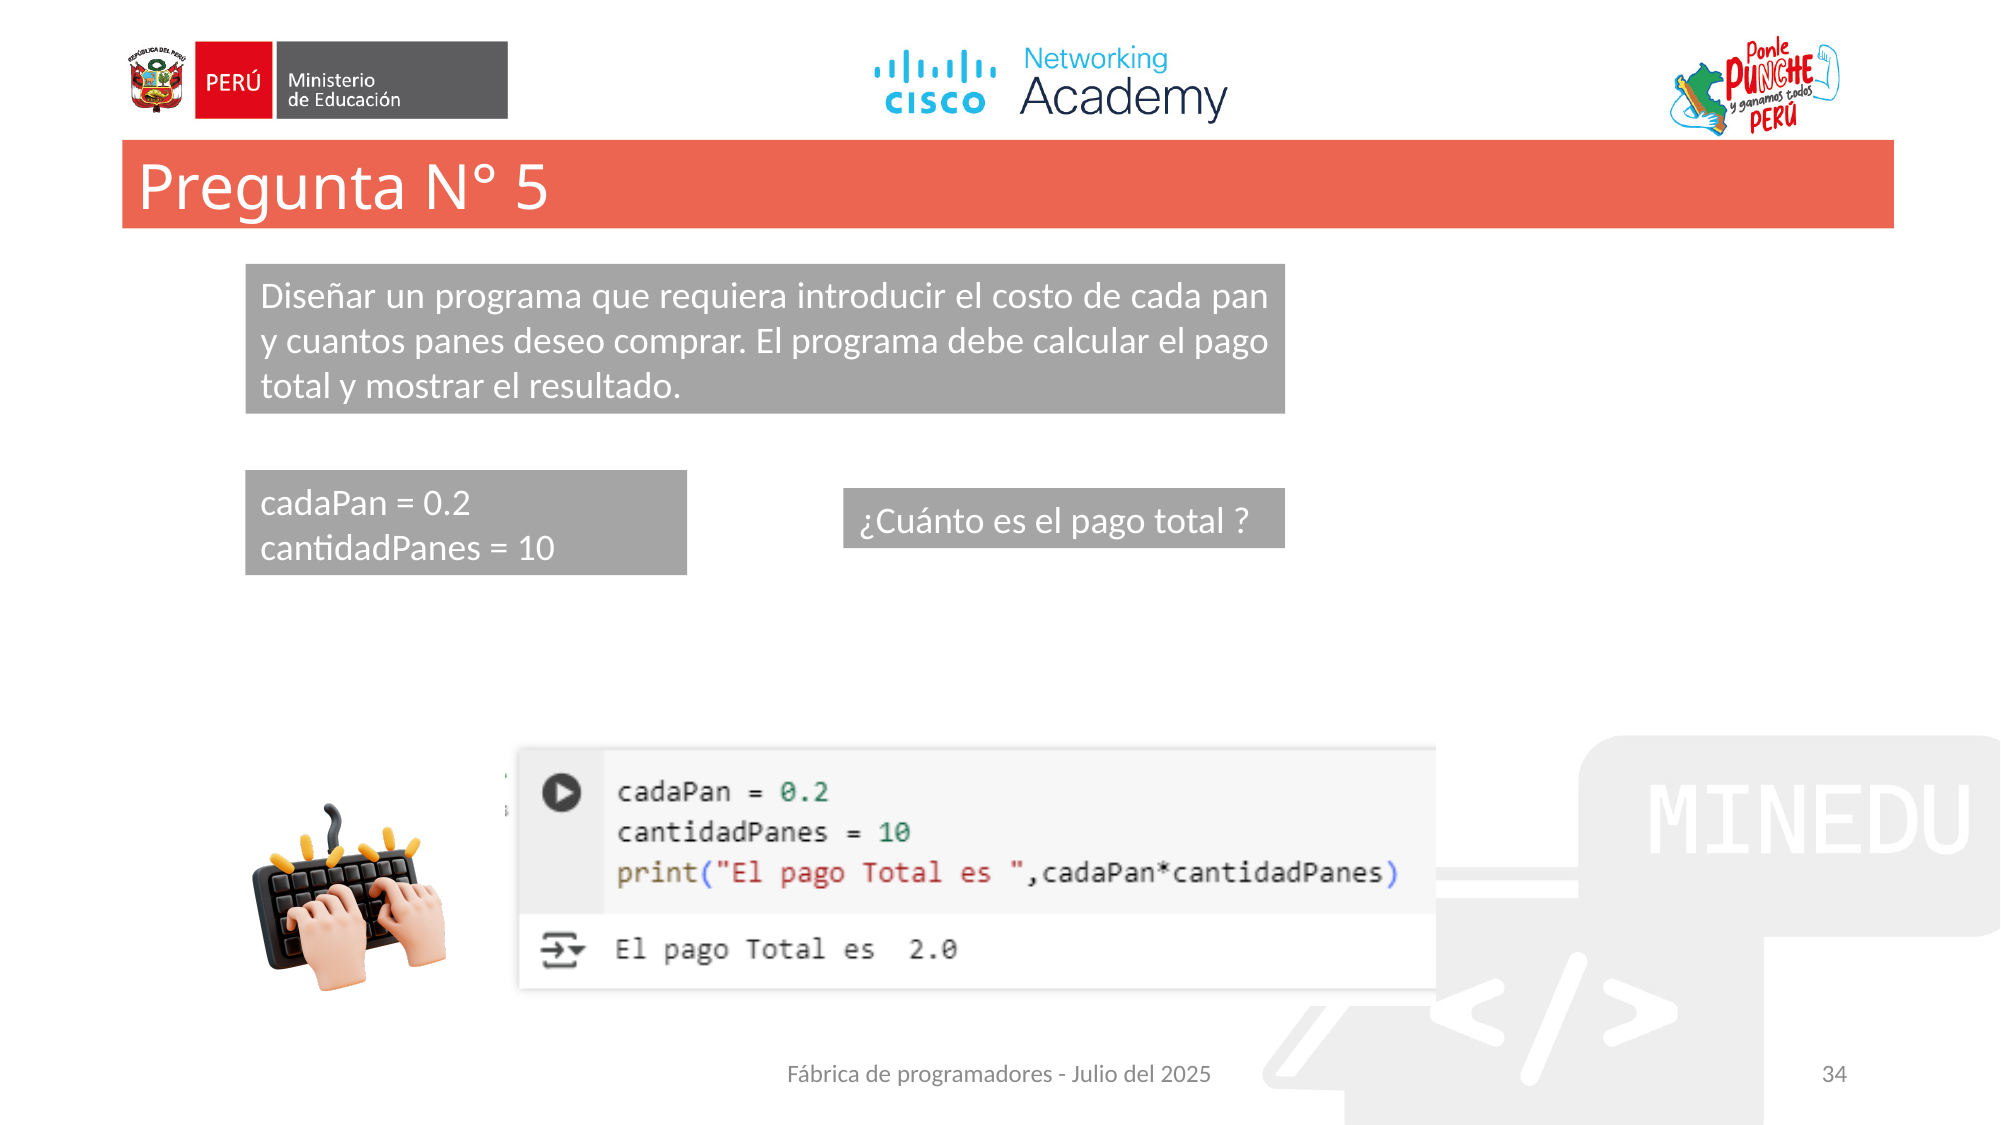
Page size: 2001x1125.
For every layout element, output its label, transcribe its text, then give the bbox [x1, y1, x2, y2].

text_box cadaPan = 0.2 cantidadPanes = 10 [245, 470, 688, 576]
footer Fábrica de programadores - Julio del 2025 [662, 1042, 1338, 1103]
text_box Diseñar un programa que requiera introducir el costo de cada pan y cuantos panes deseo comprar. El programa debe calcular el pago total y mostrar el resultado. [245, 263, 1286, 414]
slide_number 34 [1412, 1042, 1863, 1103]
text_box Pregunta N° 5 [122, 139, 1894, 229]
picture [0, 0, 2001, 1125]
text_box ¿Cuánto es el pago total ? [843, 488, 1285, 549]
